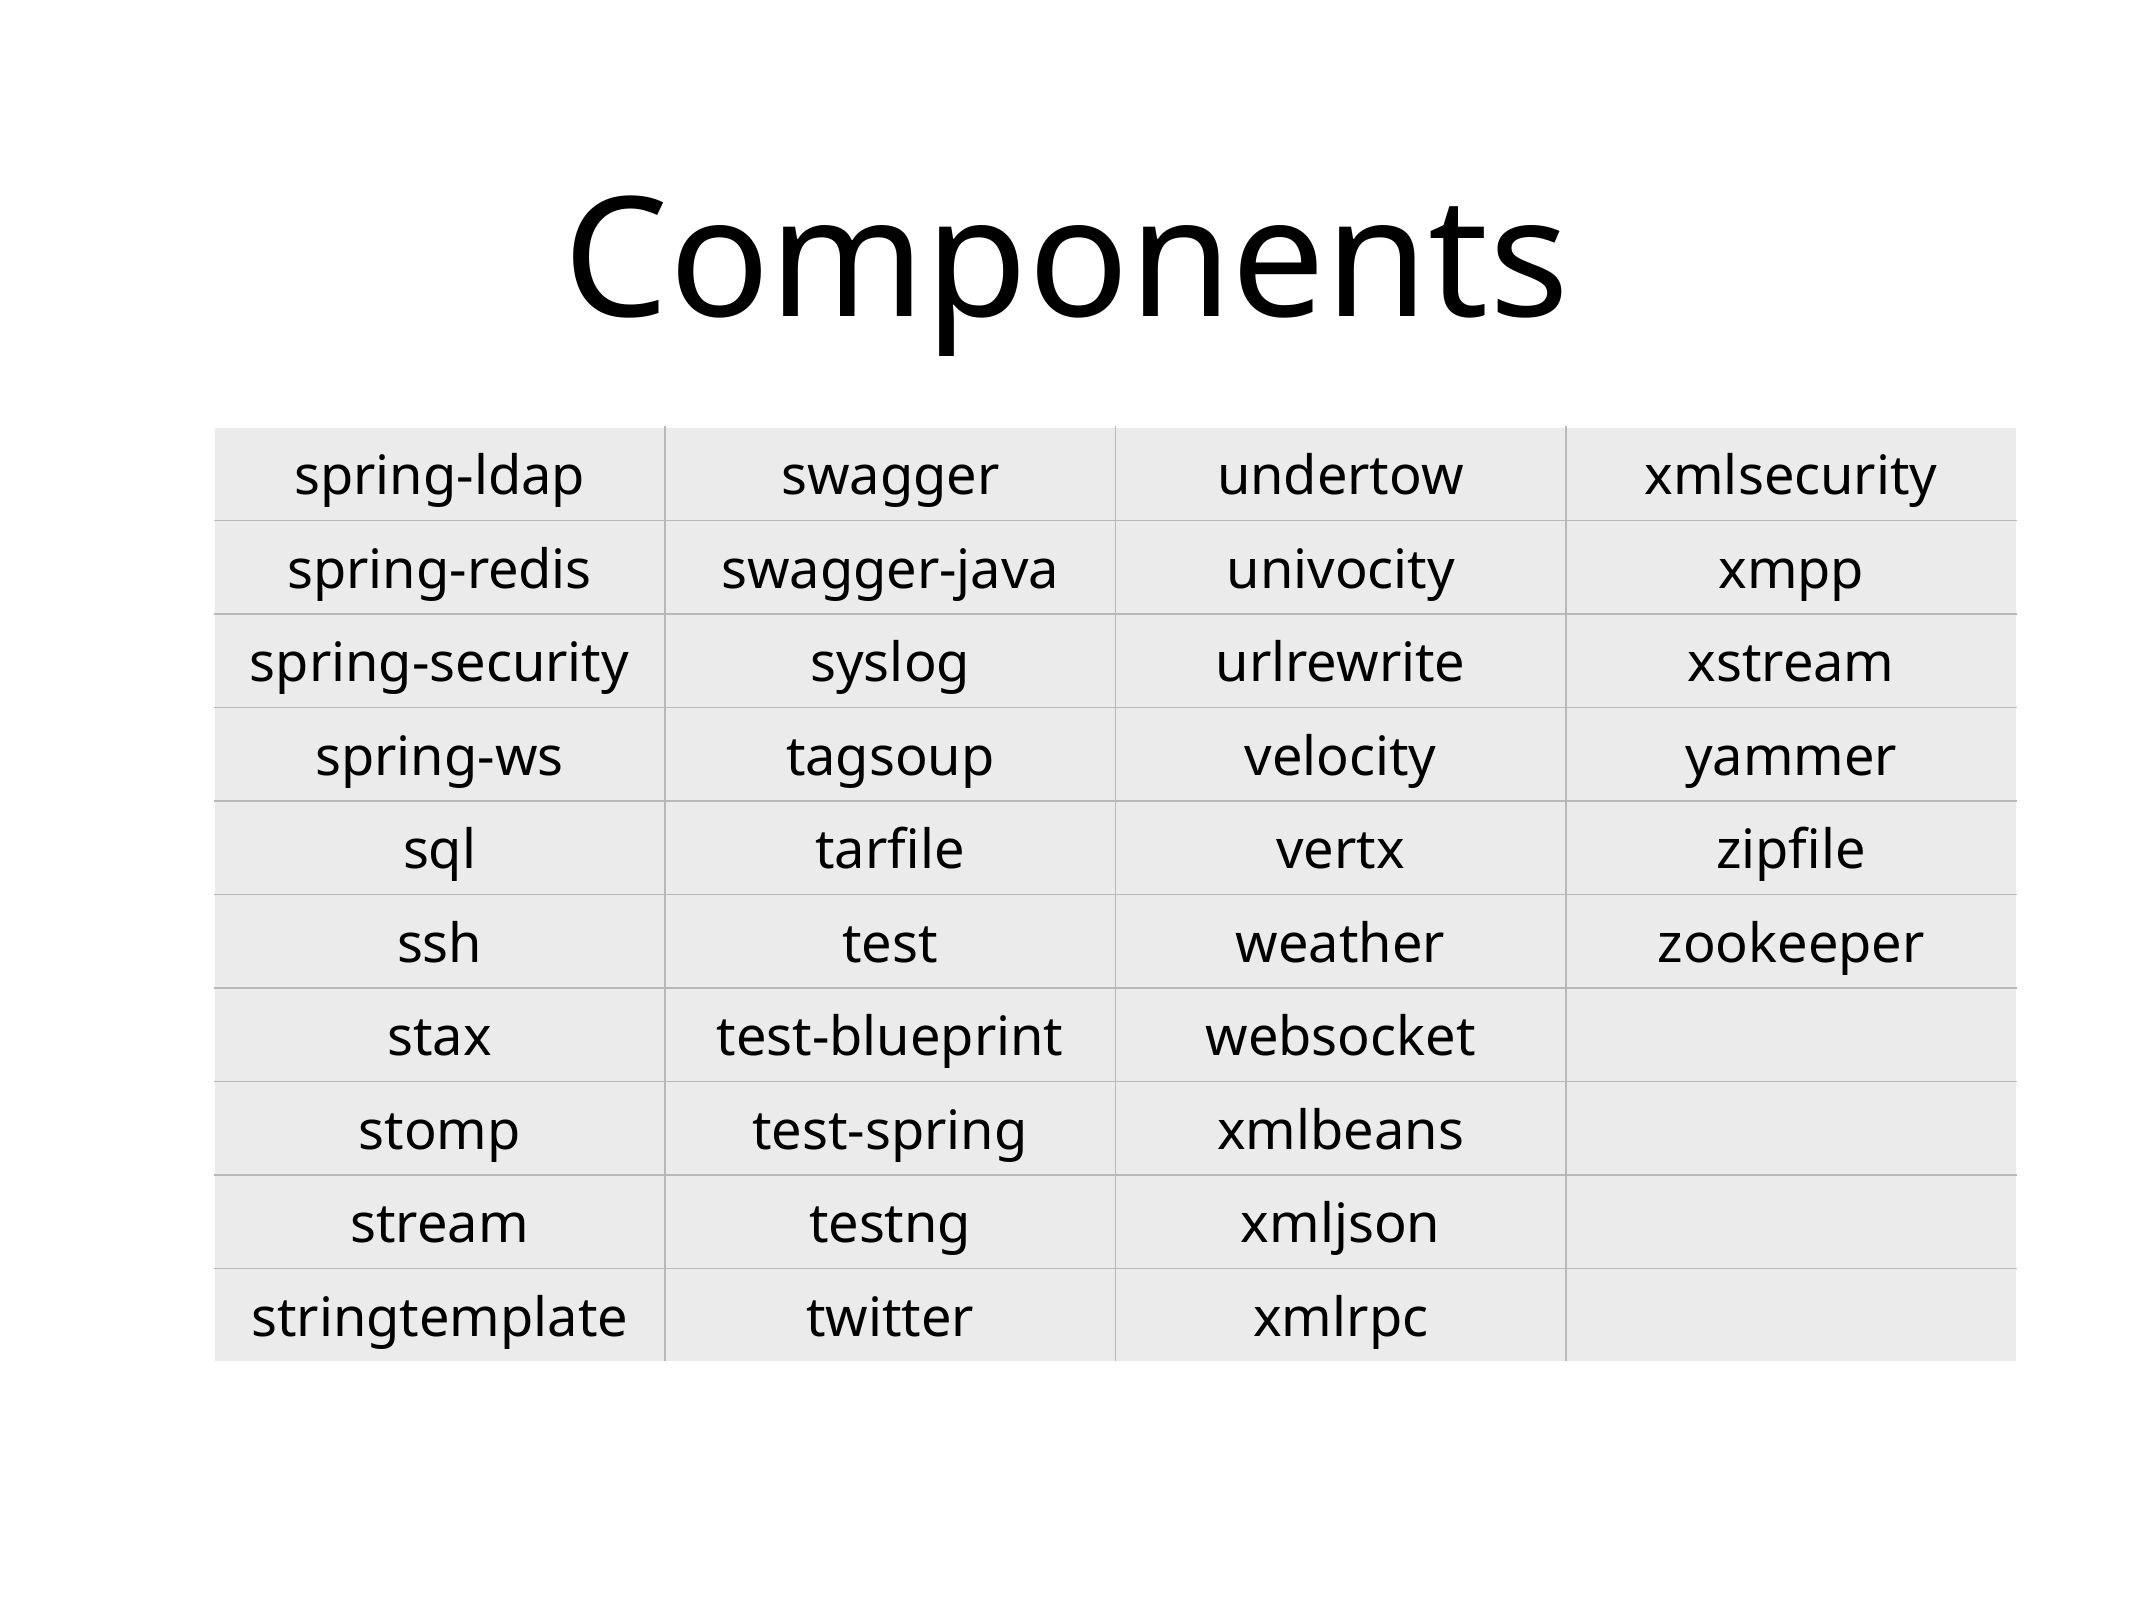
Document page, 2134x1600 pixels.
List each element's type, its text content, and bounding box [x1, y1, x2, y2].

table_cell ssh [215, 895, 664, 987]
table_cell [1567, 1082, 2016, 1174]
table_cell zipfile [1567, 802, 2016, 894]
table_cell xmljson [1116, 1176, 1565, 1268]
table_cell [1567, 1176, 2016, 1268]
table_cell vertx [1116, 802, 1565, 894]
table_cell test-spring [666, 1082, 1115, 1174]
table_cell test [666, 895, 1115, 987]
table_cell sql [215, 802, 664, 894]
table_header undertow [1116, 428, 1565, 520]
table_cell xstream [1567, 615, 2016, 707]
table_header spring-ldap [215, 428, 664, 520]
table_cell websocket [1116, 989, 1565, 1081]
table_cell spring-redis [215, 521, 664, 613]
title Components [155, 72, 1978, 428]
table_cell stax [215, 989, 664, 1081]
table_cell testng [666, 1176, 1115, 1268]
table_cell syslog [666, 615, 1115, 707]
table_cell xmlbeans [1116, 1082, 1565, 1174]
table_cell stomp [215, 1082, 664, 1174]
table_cell zookeeper [1567, 895, 2016, 987]
table_cell [1567, 1269, 2016, 1361]
table_cell tarfile [666, 802, 1115, 894]
table_cell univocity [1116, 521, 1565, 613]
table_cell spring-security [215, 615, 664, 707]
table_cell twitter [666, 1269, 1115, 1361]
table_cell urlrewrite [1116, 615, 1565, 707]
table_header swagger [666, 428, 1115, 520]
table_cell stream [215, 1176, 664, 1268]
table_cell test-blueprint [666, 989, 1115, 1081]
table_cell spring-ws [215, 708, 664, 800]
table_cell xmlrpc [1116, 1269, 1565, 1361]
table_cell swagger-java [666, 521, 1115, 613]
table_cell stringtemplate [215, 1269, 664, 1361]
table_cell xmpp [1567, 521, 2016, 613]
table_cell tagsoup [666, 708, 1115, 800]
table_cell weather [1116, 895, 1565, 987]
table_header xmlsecurity [1567, 428, 2016, 520]
table_cell velocity [1116, 708, 1565, 800]
table_cell [1567, 989, 2016, 1081]
table_cell yammer [1567, 708, 2016, 800]
